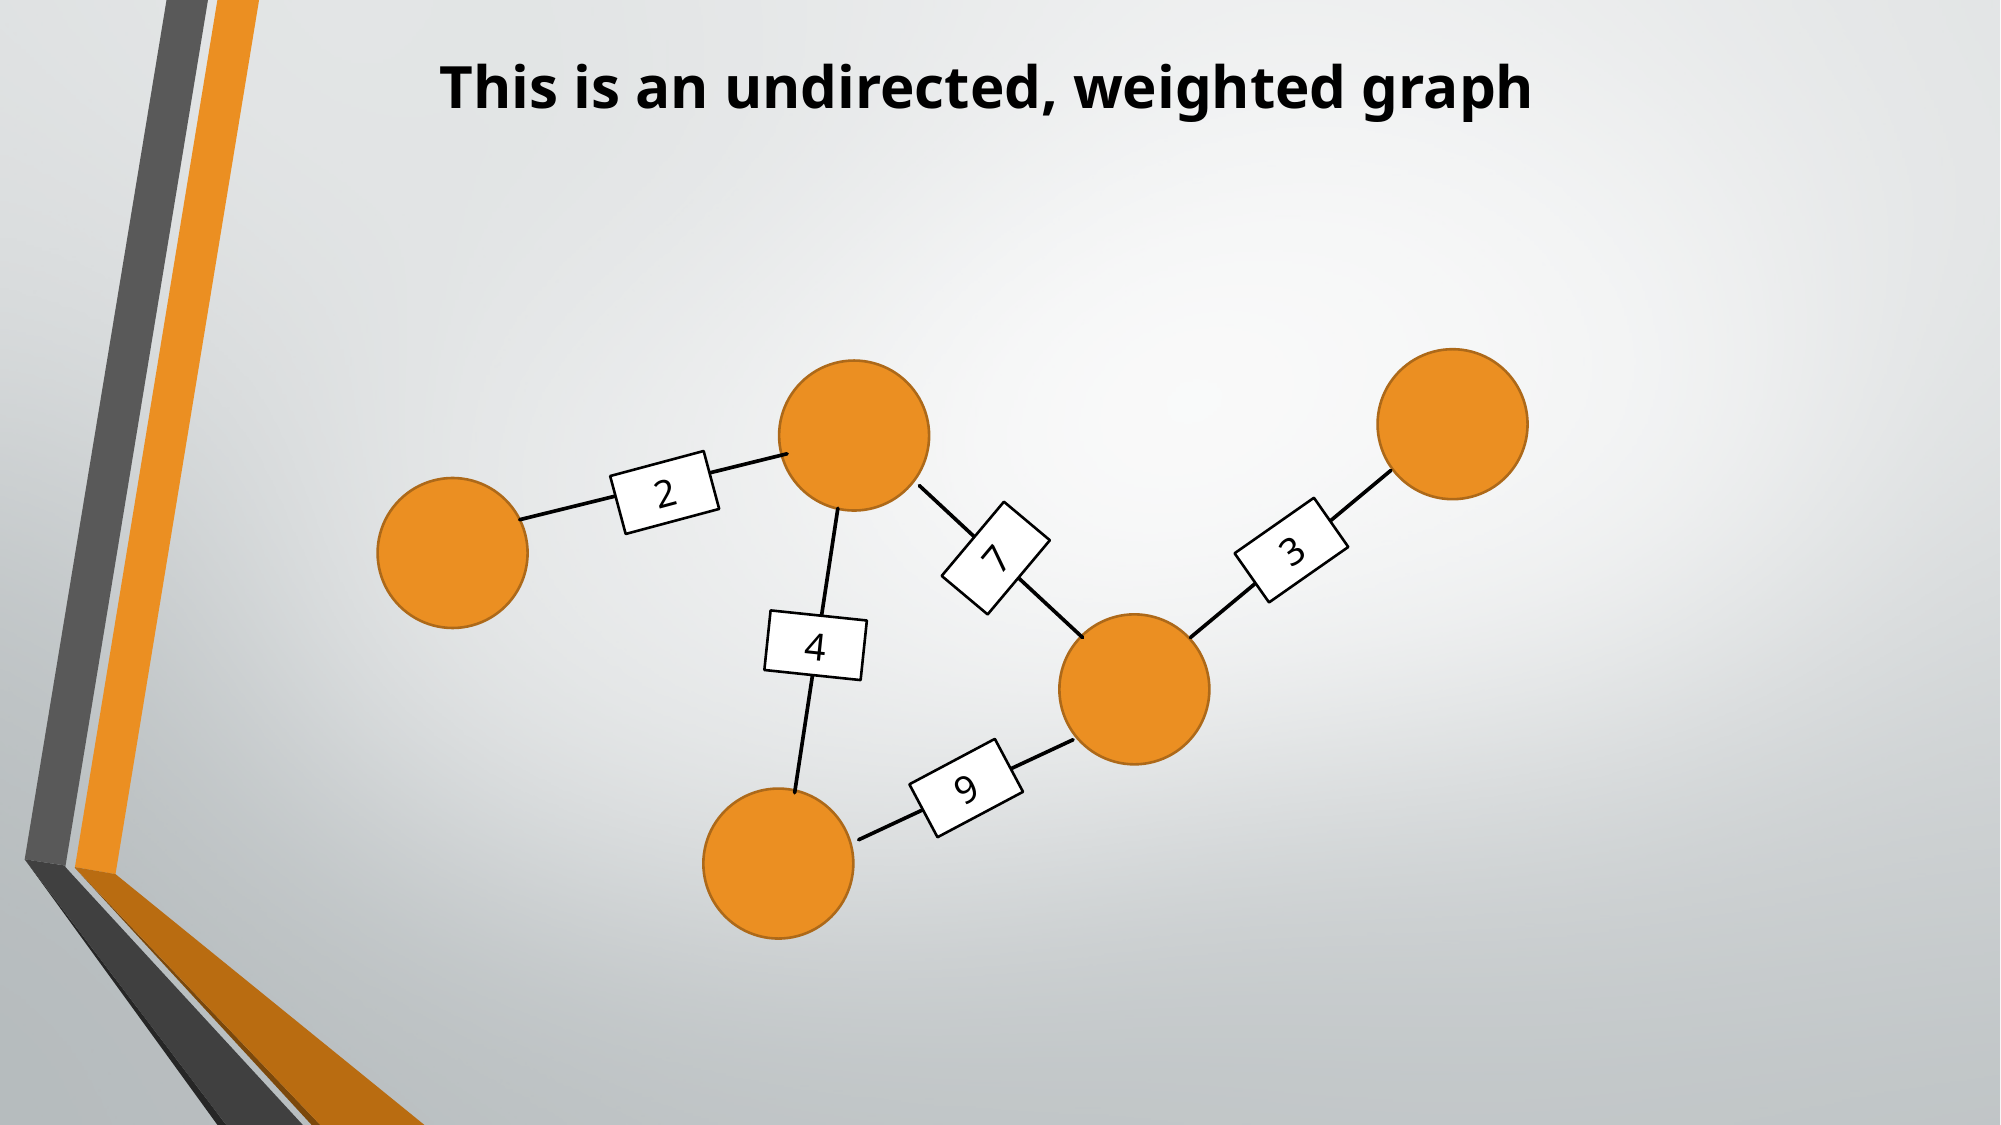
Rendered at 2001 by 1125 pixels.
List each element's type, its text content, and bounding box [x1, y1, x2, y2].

text_box [1376, 347, 1529, 501]
text_box [376, 476, 529, 630]
text_box 4 [763, 609, 794, 675]
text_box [858, 739, 1074, 840]
text_box 2 [691, 449, 706, 453]
text_box [702, 787, 855, 940]
text_box 2 [620, 520, 683, 536]
text_box [777, 359, 931, 512]
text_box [1190, 470, 1392, 638]
text_box [1058, 613, 1211, 766]
text_box 4 [839, 616, 869, 682]
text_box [519, 453, 788, 520]
text_box This is an undirected, weighted graph [300, 42, 1674, 128]
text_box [794, 508, 839, 794]
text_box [918, 485, 1083, 638]
